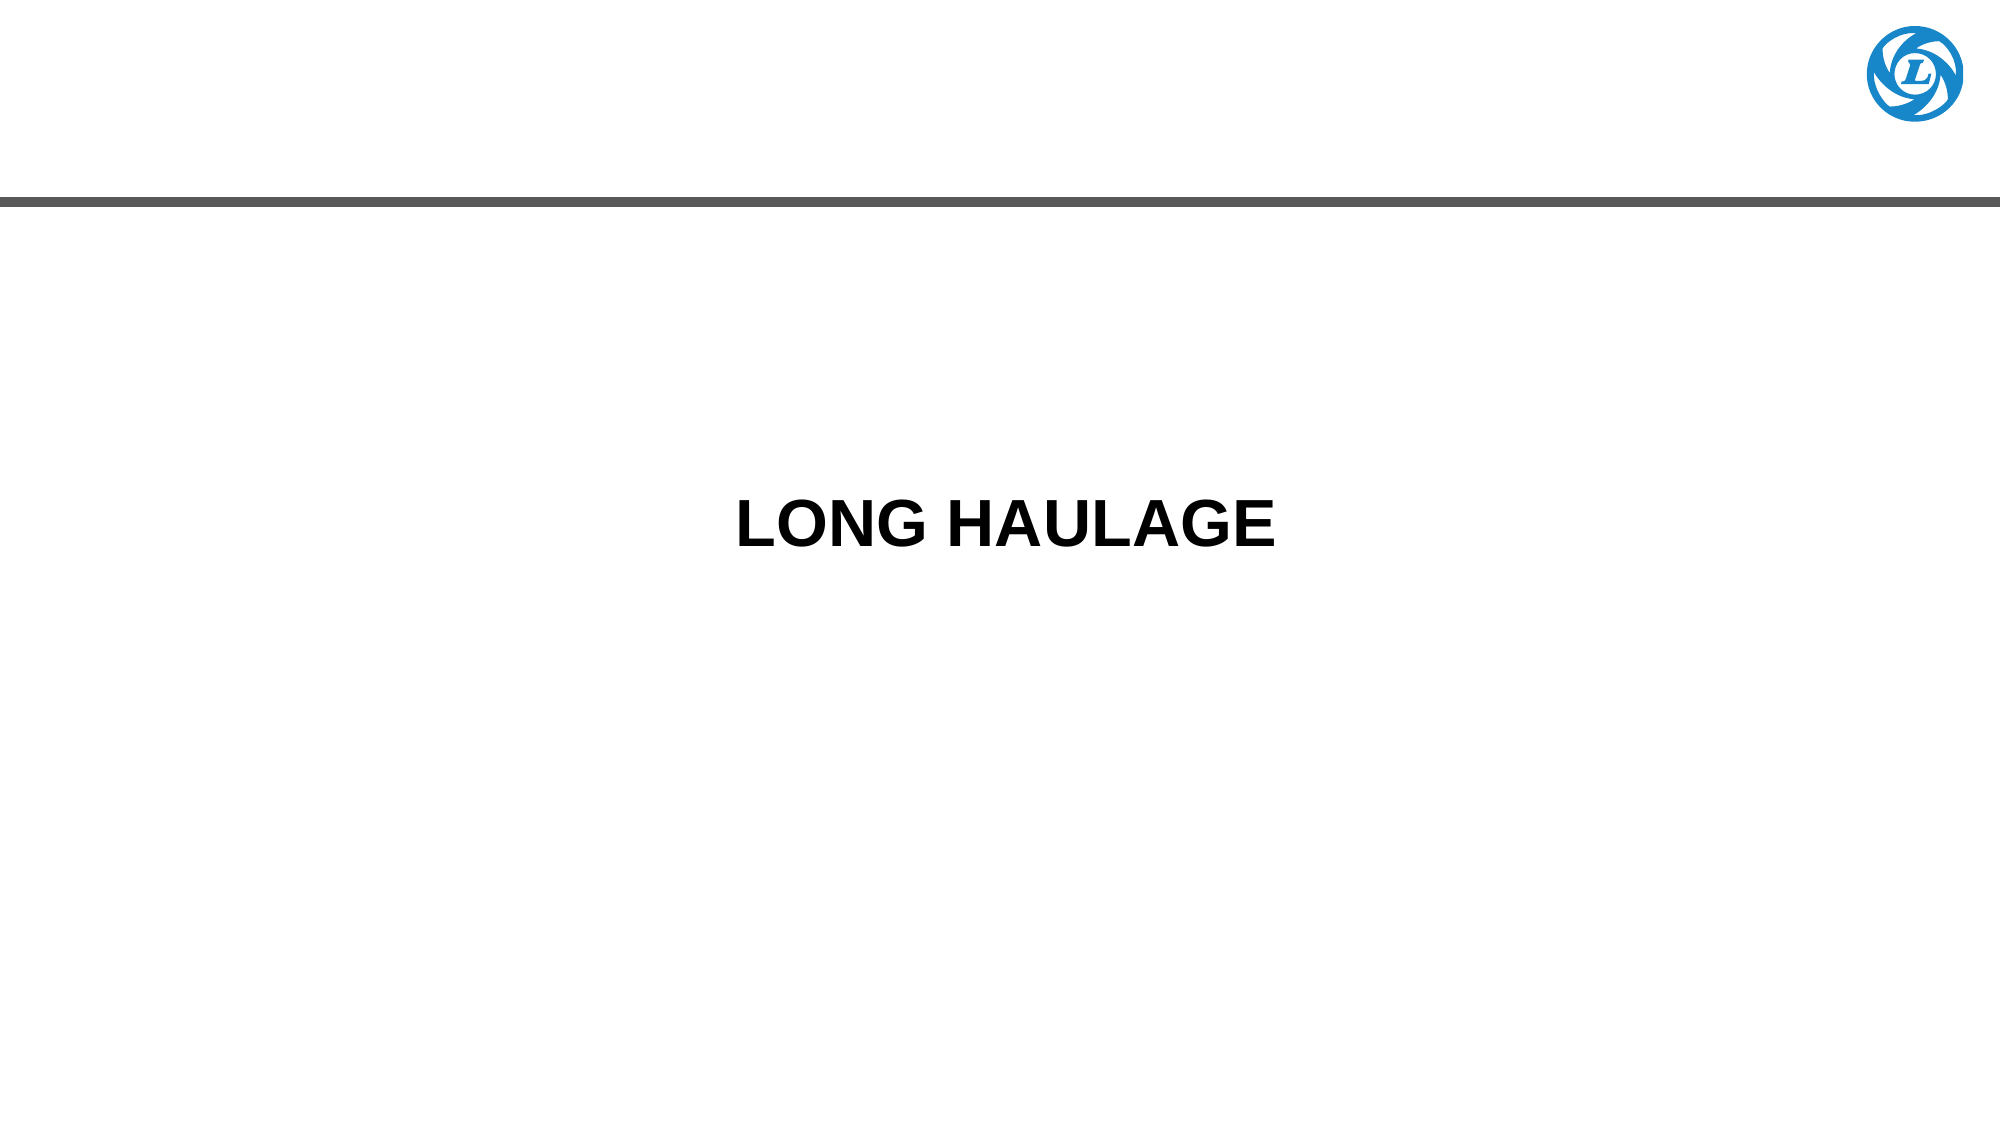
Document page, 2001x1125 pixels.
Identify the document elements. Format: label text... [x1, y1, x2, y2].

title LONG HAULAGE [156, 398, 1857, 640]
